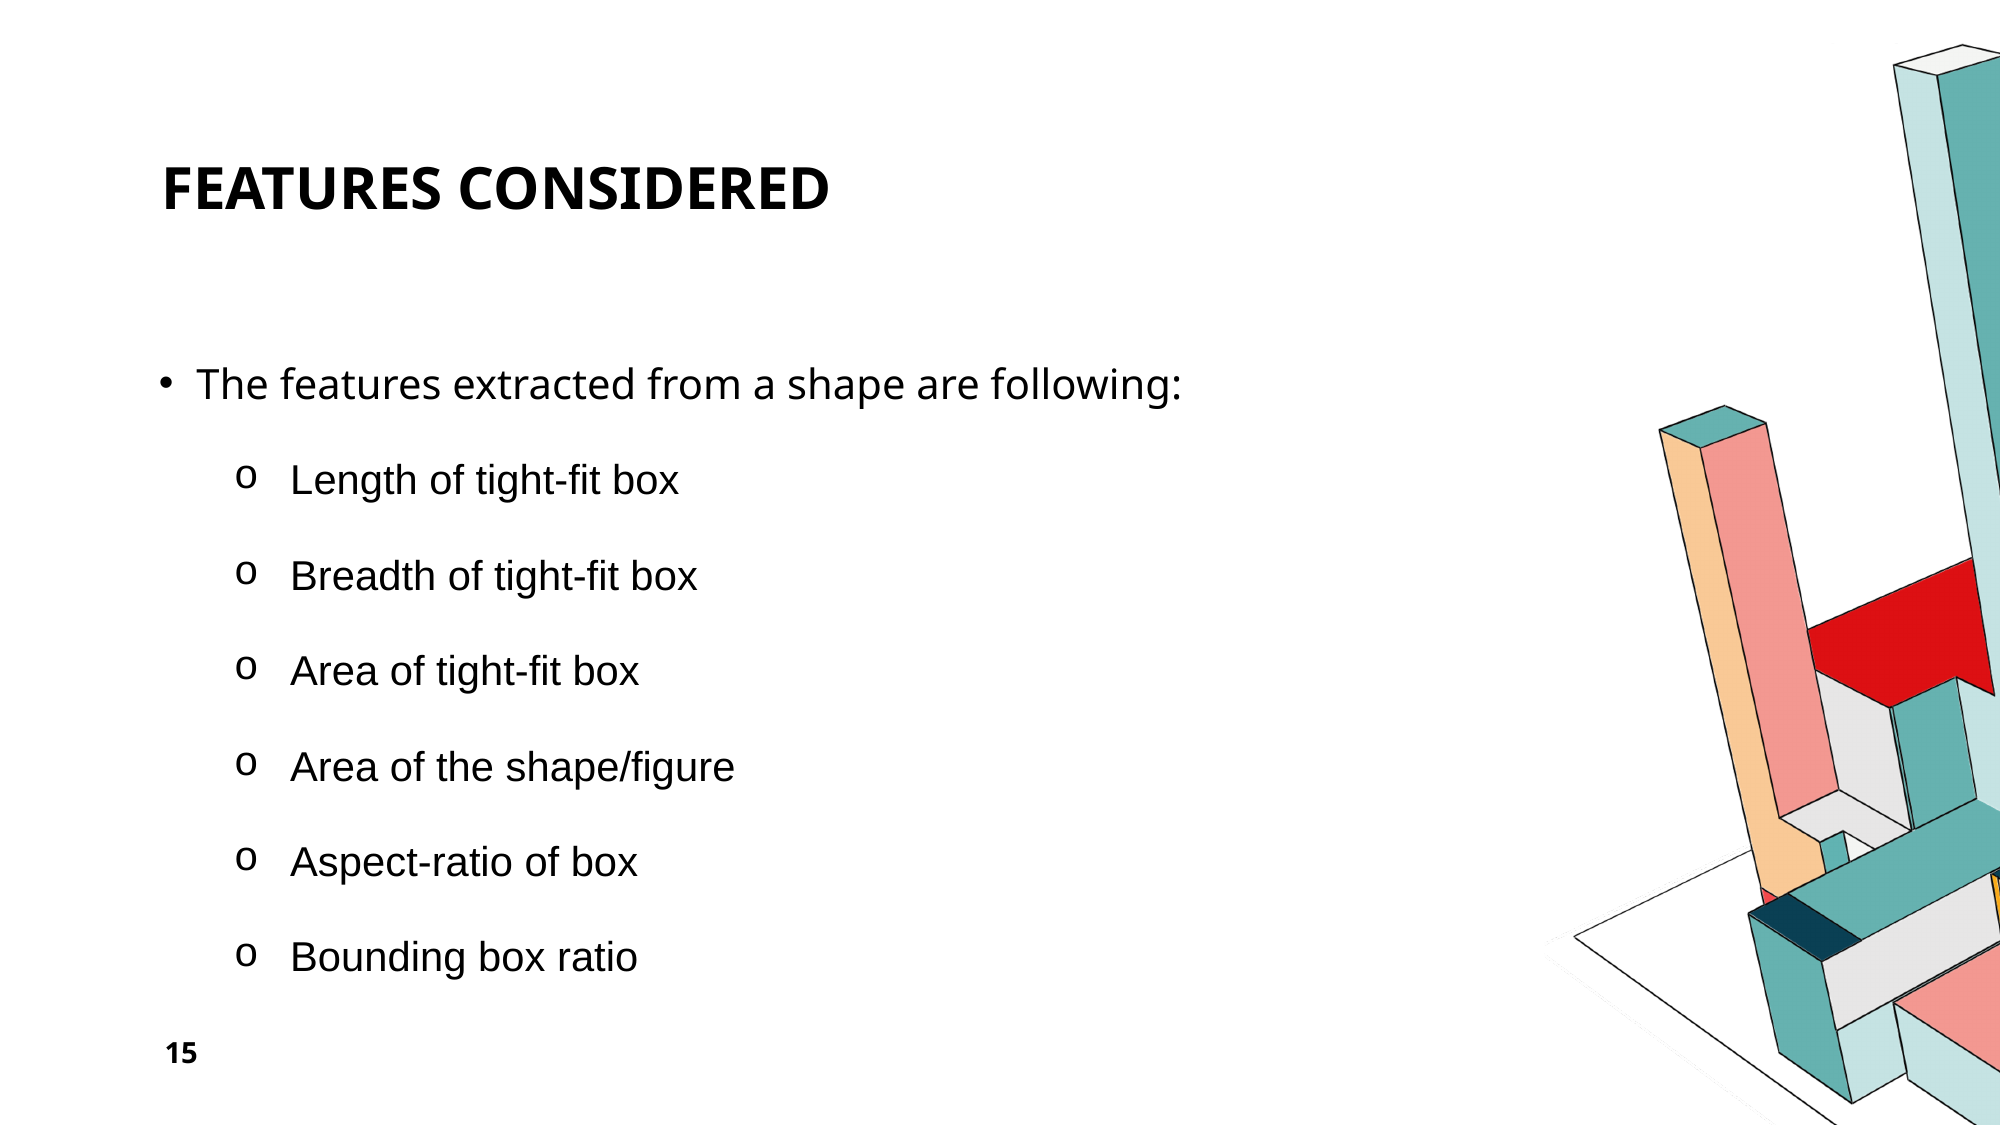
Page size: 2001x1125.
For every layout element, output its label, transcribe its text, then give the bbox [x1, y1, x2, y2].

picture [1544, 43, 2000, 1125]
slide_number 15 [149, 1024, 588, 1085]
title Features considered [146, 11, 1508, 230]
list The features extracted from a shape are following: Length of tight-fit box Breadth of tight-fit box Area of tight-fit box Area of the shape/figure Aspect-ratio of box Bounding box ratio [143, 339, 1490, 1033]
